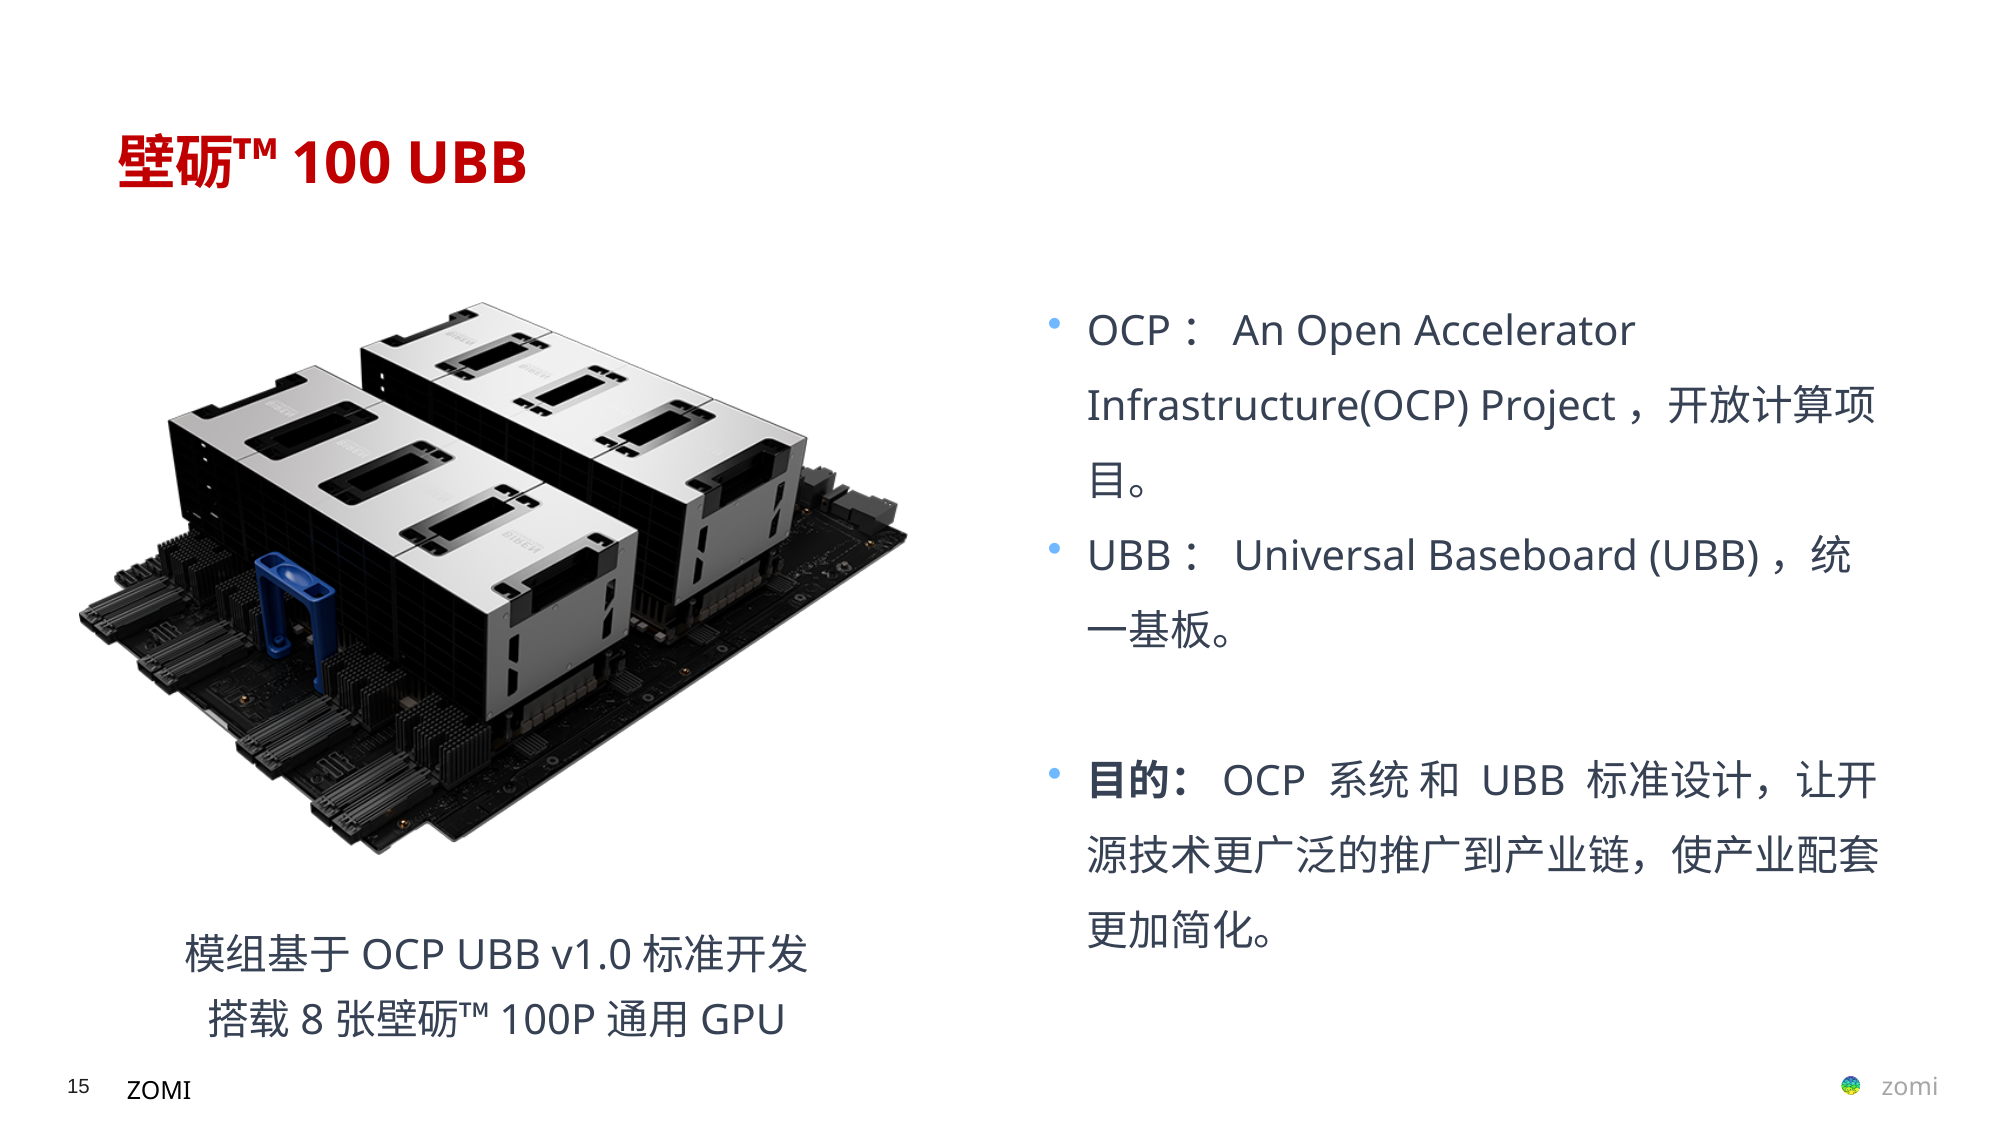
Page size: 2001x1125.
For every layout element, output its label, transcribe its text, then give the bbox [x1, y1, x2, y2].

title 壁砺™100 UBB [102, 111, 1901, 209]
picture [78, 302, 909, 855]
text_box 模组基于OCP UBB v1.0标准开发 搭载8张壁砺™100P通用GPU [169, 905, 824, 1050]
picture [1842, 1077, 1860, 1094]
list OCP：An Open Accelerator Infrastructure(OCP) Project，开放计算项目。 UBB：Universal Baseboard (UBB)，统一基板。 目的：OCP 系统 和 UBB 标准设计，让开源技术更广泛的推广到产业链，使产业配套更加简化。 [1032, 245, 1901, 988]
